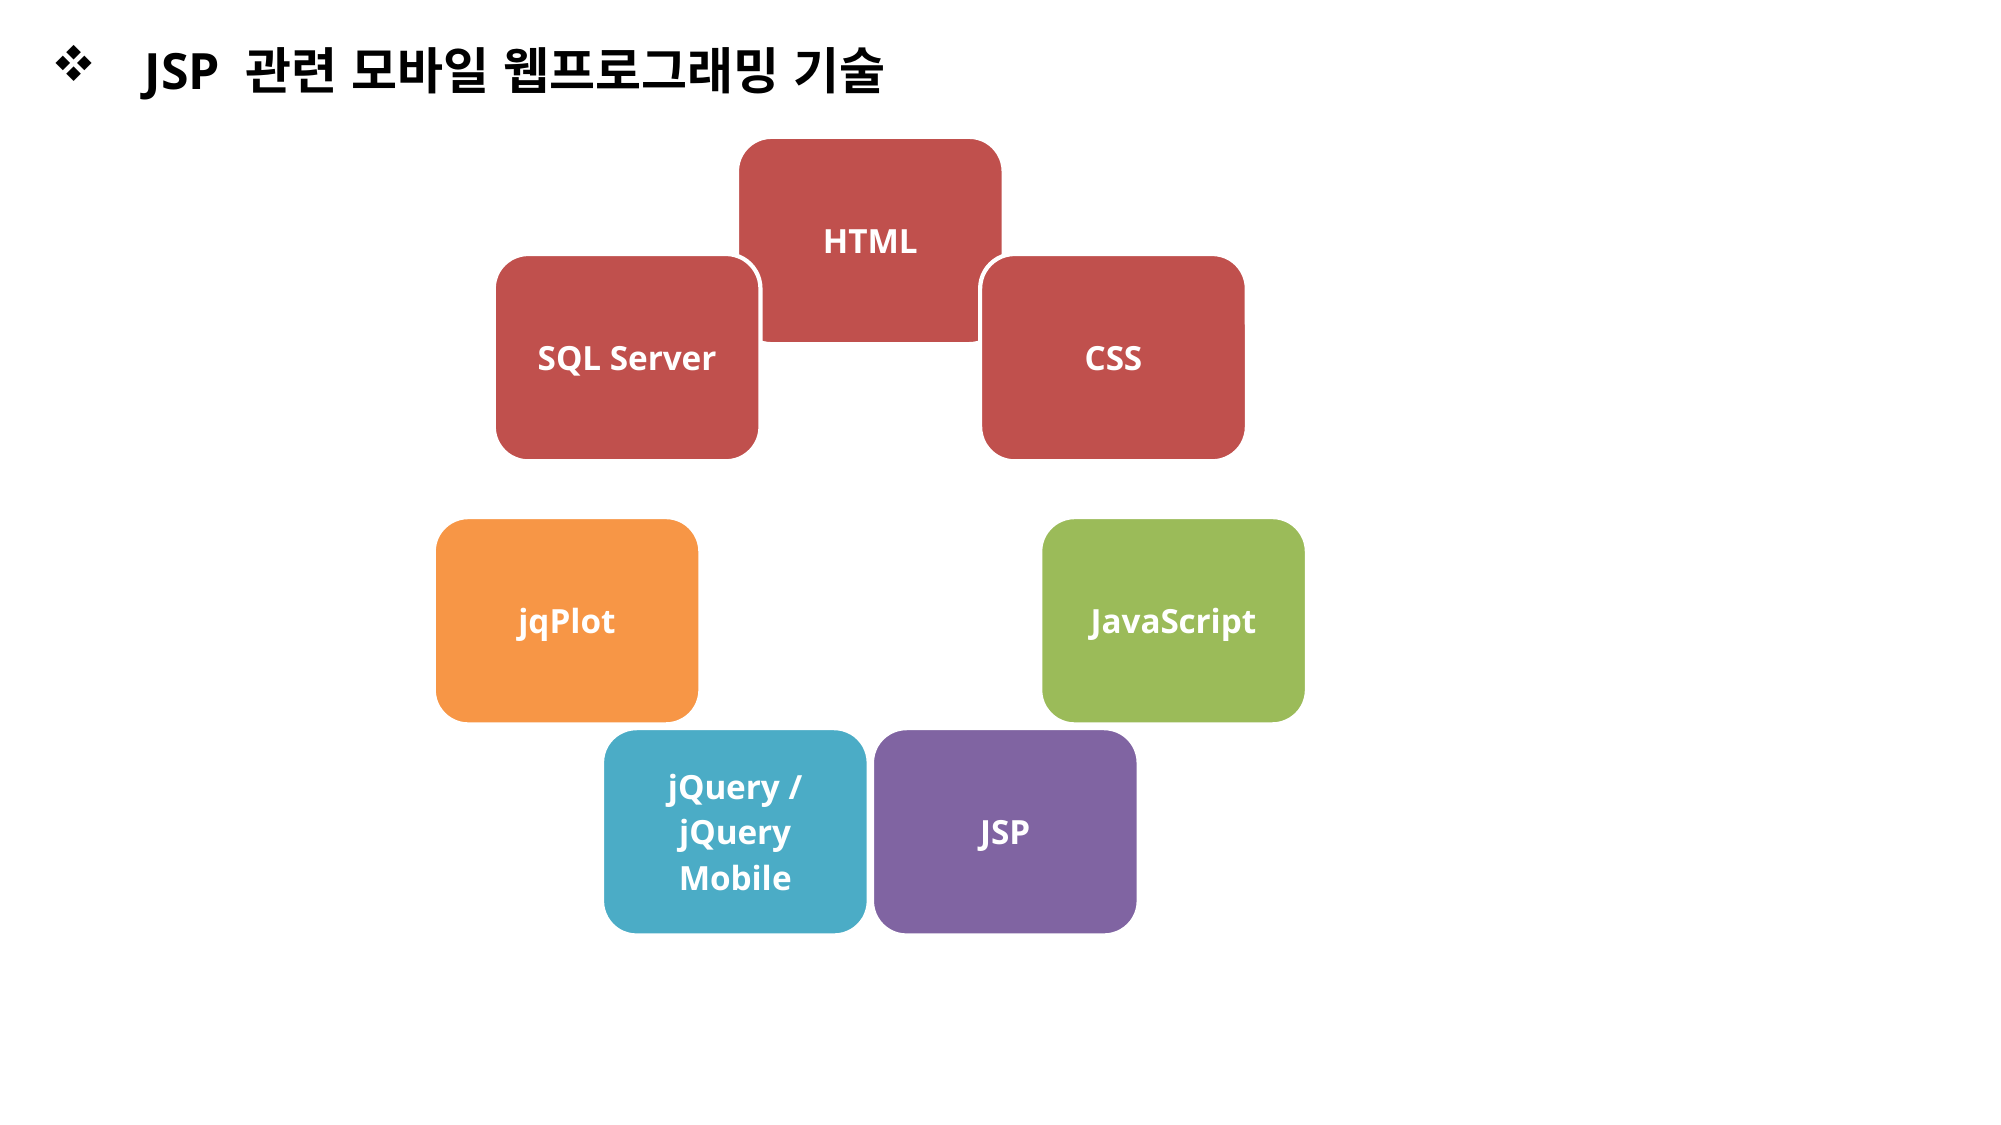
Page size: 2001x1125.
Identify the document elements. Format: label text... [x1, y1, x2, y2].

title JSP 관련 모바일 웹프로그래밍 기술 [0, 1, 946, 137]
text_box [336, 136, 1405, 967]
